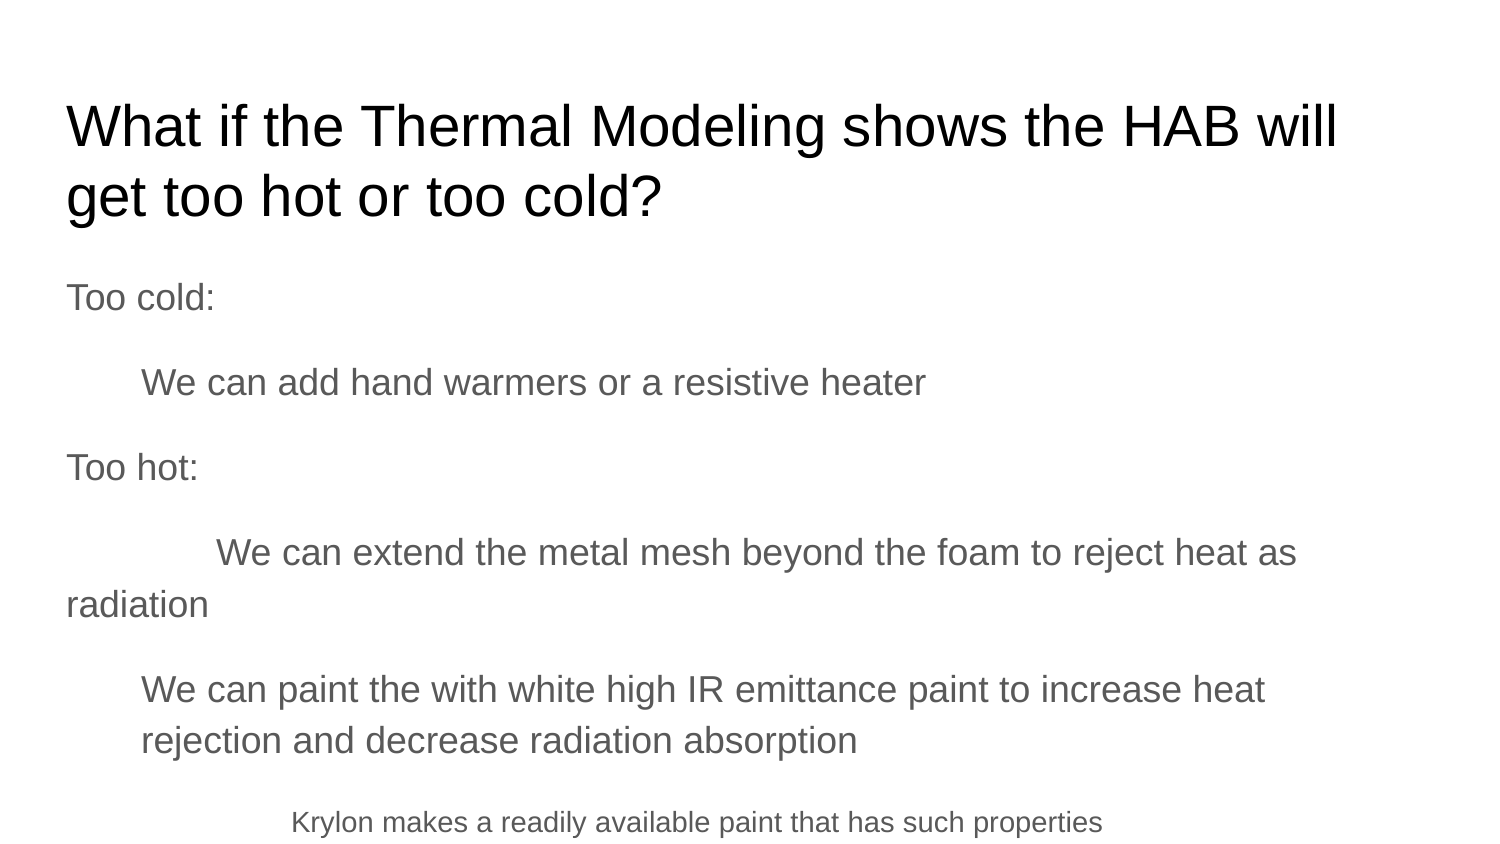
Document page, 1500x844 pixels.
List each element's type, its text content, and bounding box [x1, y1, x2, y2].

list Too cold: We can add hand warmers or a resistive heater Too hot: We can extend the metal mesh beyond the foam to reject heat as radiation We can paint the with white high IR emittance paint to increase heat rejection and decrease radiation absorption Krylon makes a readily available paint that has such properties [51, 251, 1395, 750]
title What if the Thermal Modeling shows the HAB will get too hot or too cold? [51, 72, 1449, 167]
